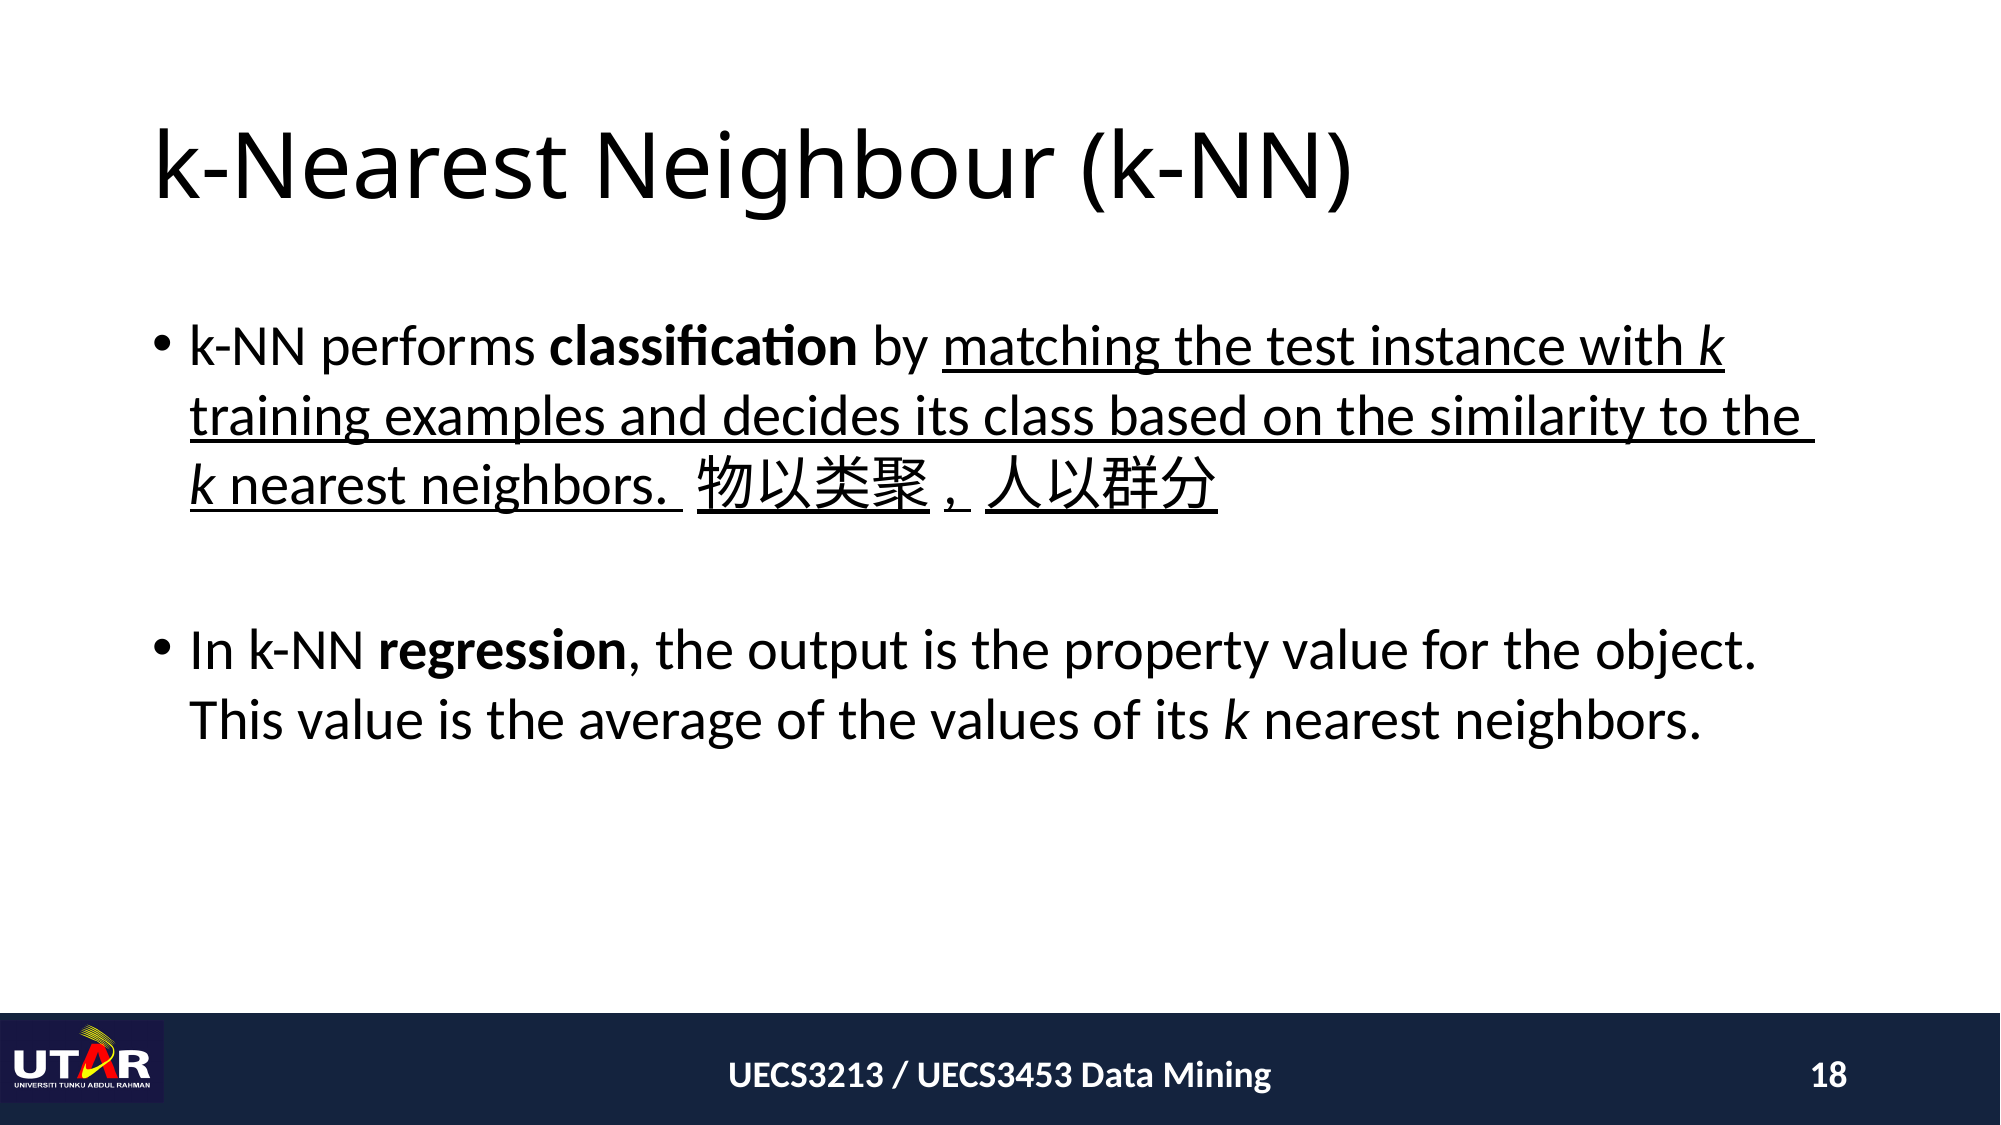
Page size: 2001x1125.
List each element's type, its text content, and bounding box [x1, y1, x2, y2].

list k-NN performs classification by matching the test instance with k training examples and decides its class based on the similarity to the k nearest neighbors. 物以类聚, 人以群分 In k-NN regression, the output is the property value for the object. This value is the average of the values of its k nearest neighbors. [137, 299, 1863, 1014]
title k-Nearest Neighbour (k-NN) [137, 59, 1863, 278]
footer UECS3213 / UECS3453 Data Mining [662, 1042, 1338, 1103]
slide_number 18 [1412, 1042, 1863, 1103]
picture [0, 1020, 164, 1103]
